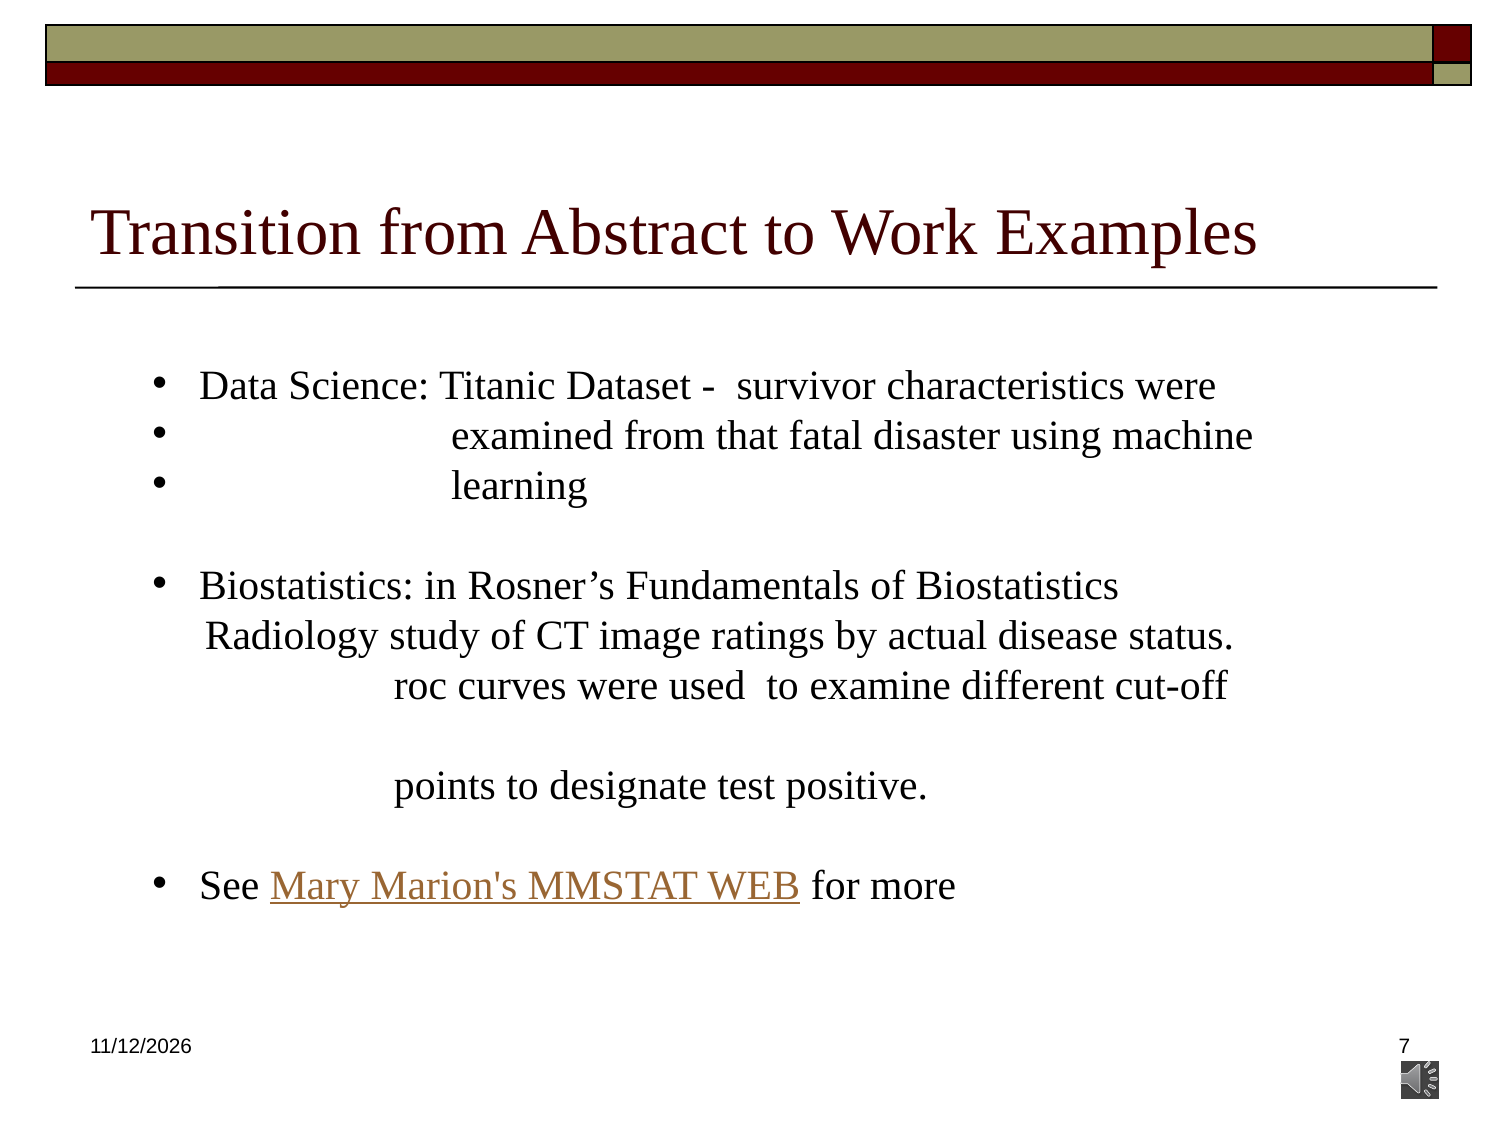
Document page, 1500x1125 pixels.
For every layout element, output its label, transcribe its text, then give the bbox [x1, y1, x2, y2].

slide_number 7 [1112, 1024, 1426, 1101]
picture [1399, 1059, 1441, 1101]
text_box Data Science: Titanic Dataset - survivor characteristics were examined from that fatal disaster using machine learning Biostatistics: in Rosner’s Fundamentals of Biostatistics Radiology study of CT image ratings by actual disease status. roc curves were used to examine different cut-off points to designate test positive. See Mary Marion's MMSTAT WEB for more [137, 350, 1313, 915]
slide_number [74, 1024, 351, 1101]
title Transition from Abstract to Work Examples [74, 87, 1426, 276]
